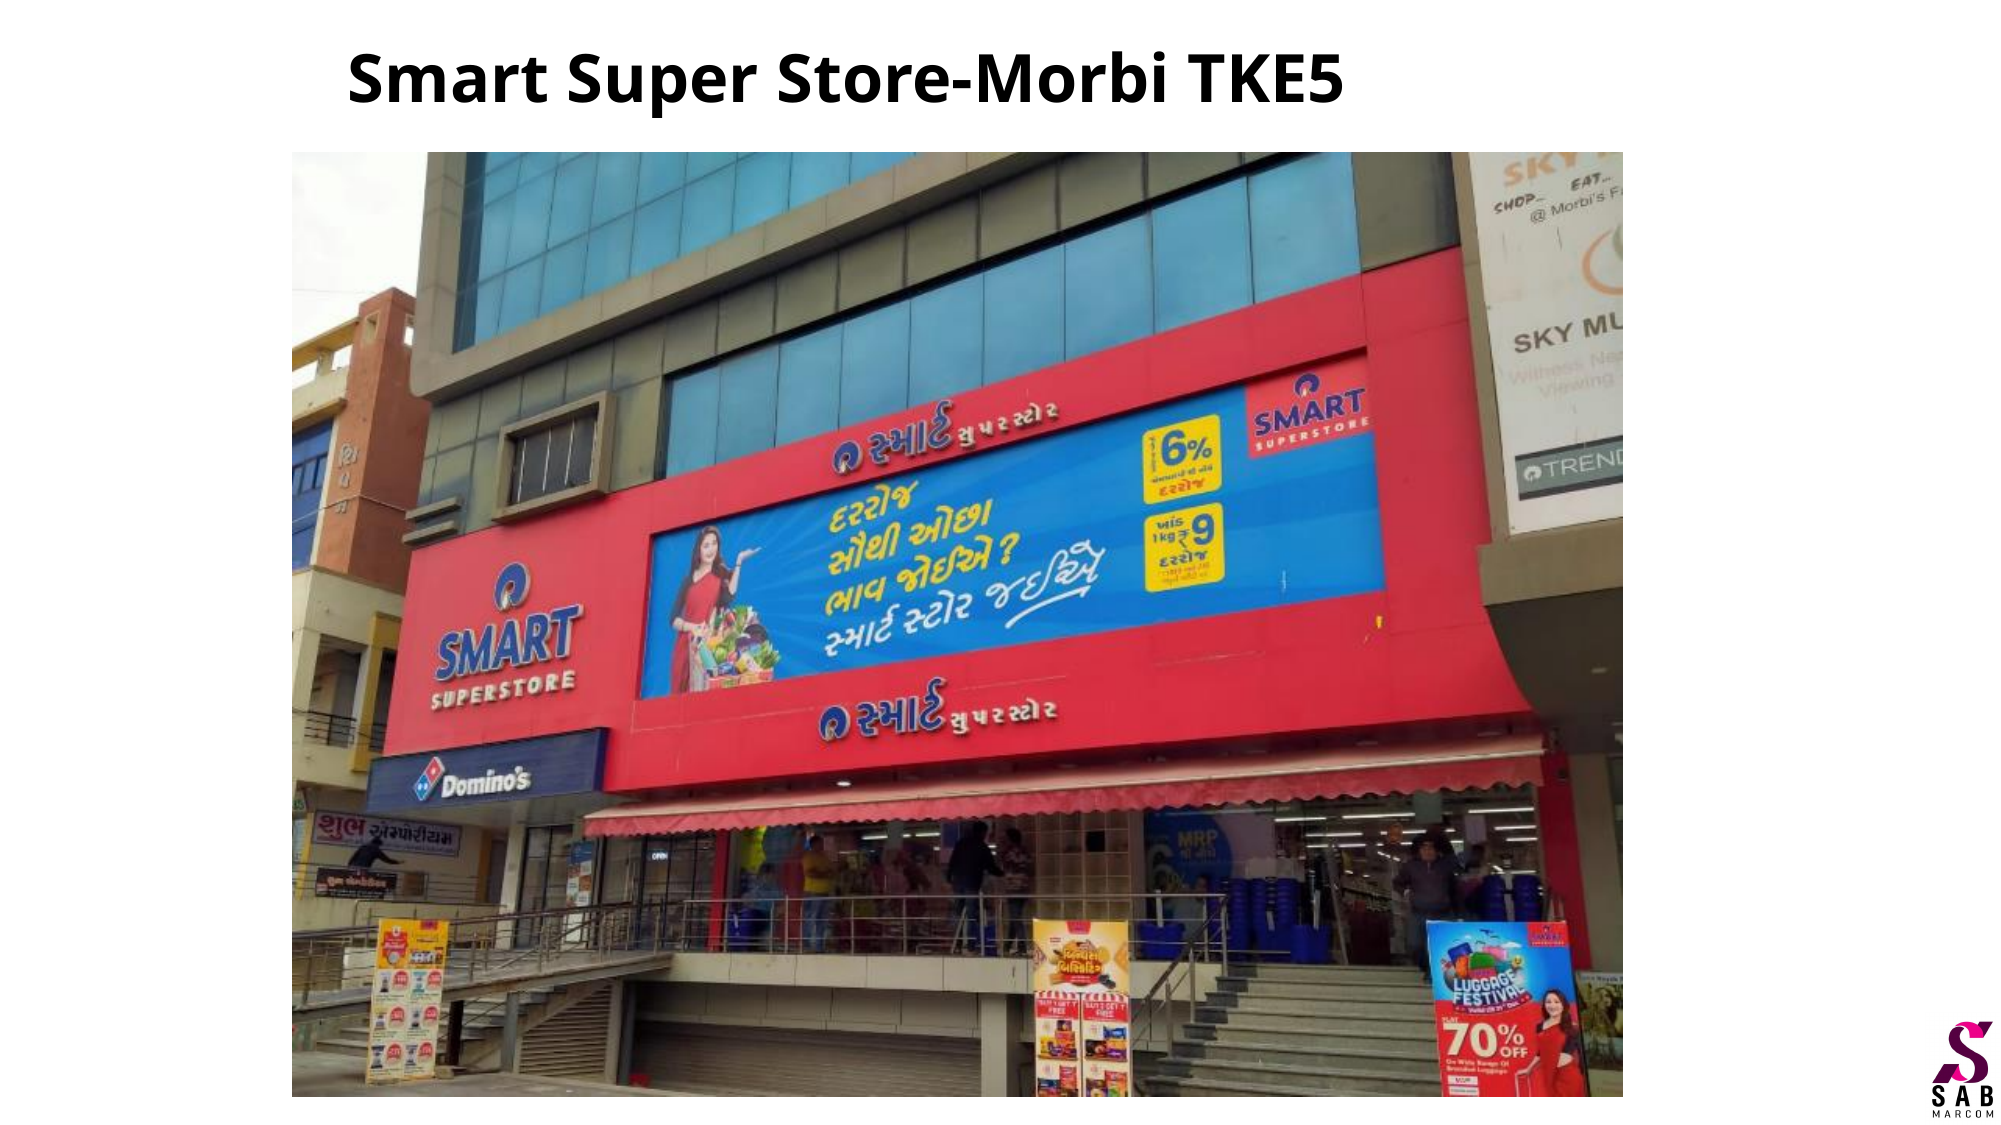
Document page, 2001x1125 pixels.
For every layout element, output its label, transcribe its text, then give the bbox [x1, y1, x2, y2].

text_box Smart Super Store-Morbi TKE5 [333, 28, 2000, 123]
picture [292, 152, 1623, 1097]
picture [1924, 1012, 2000, 1125]
